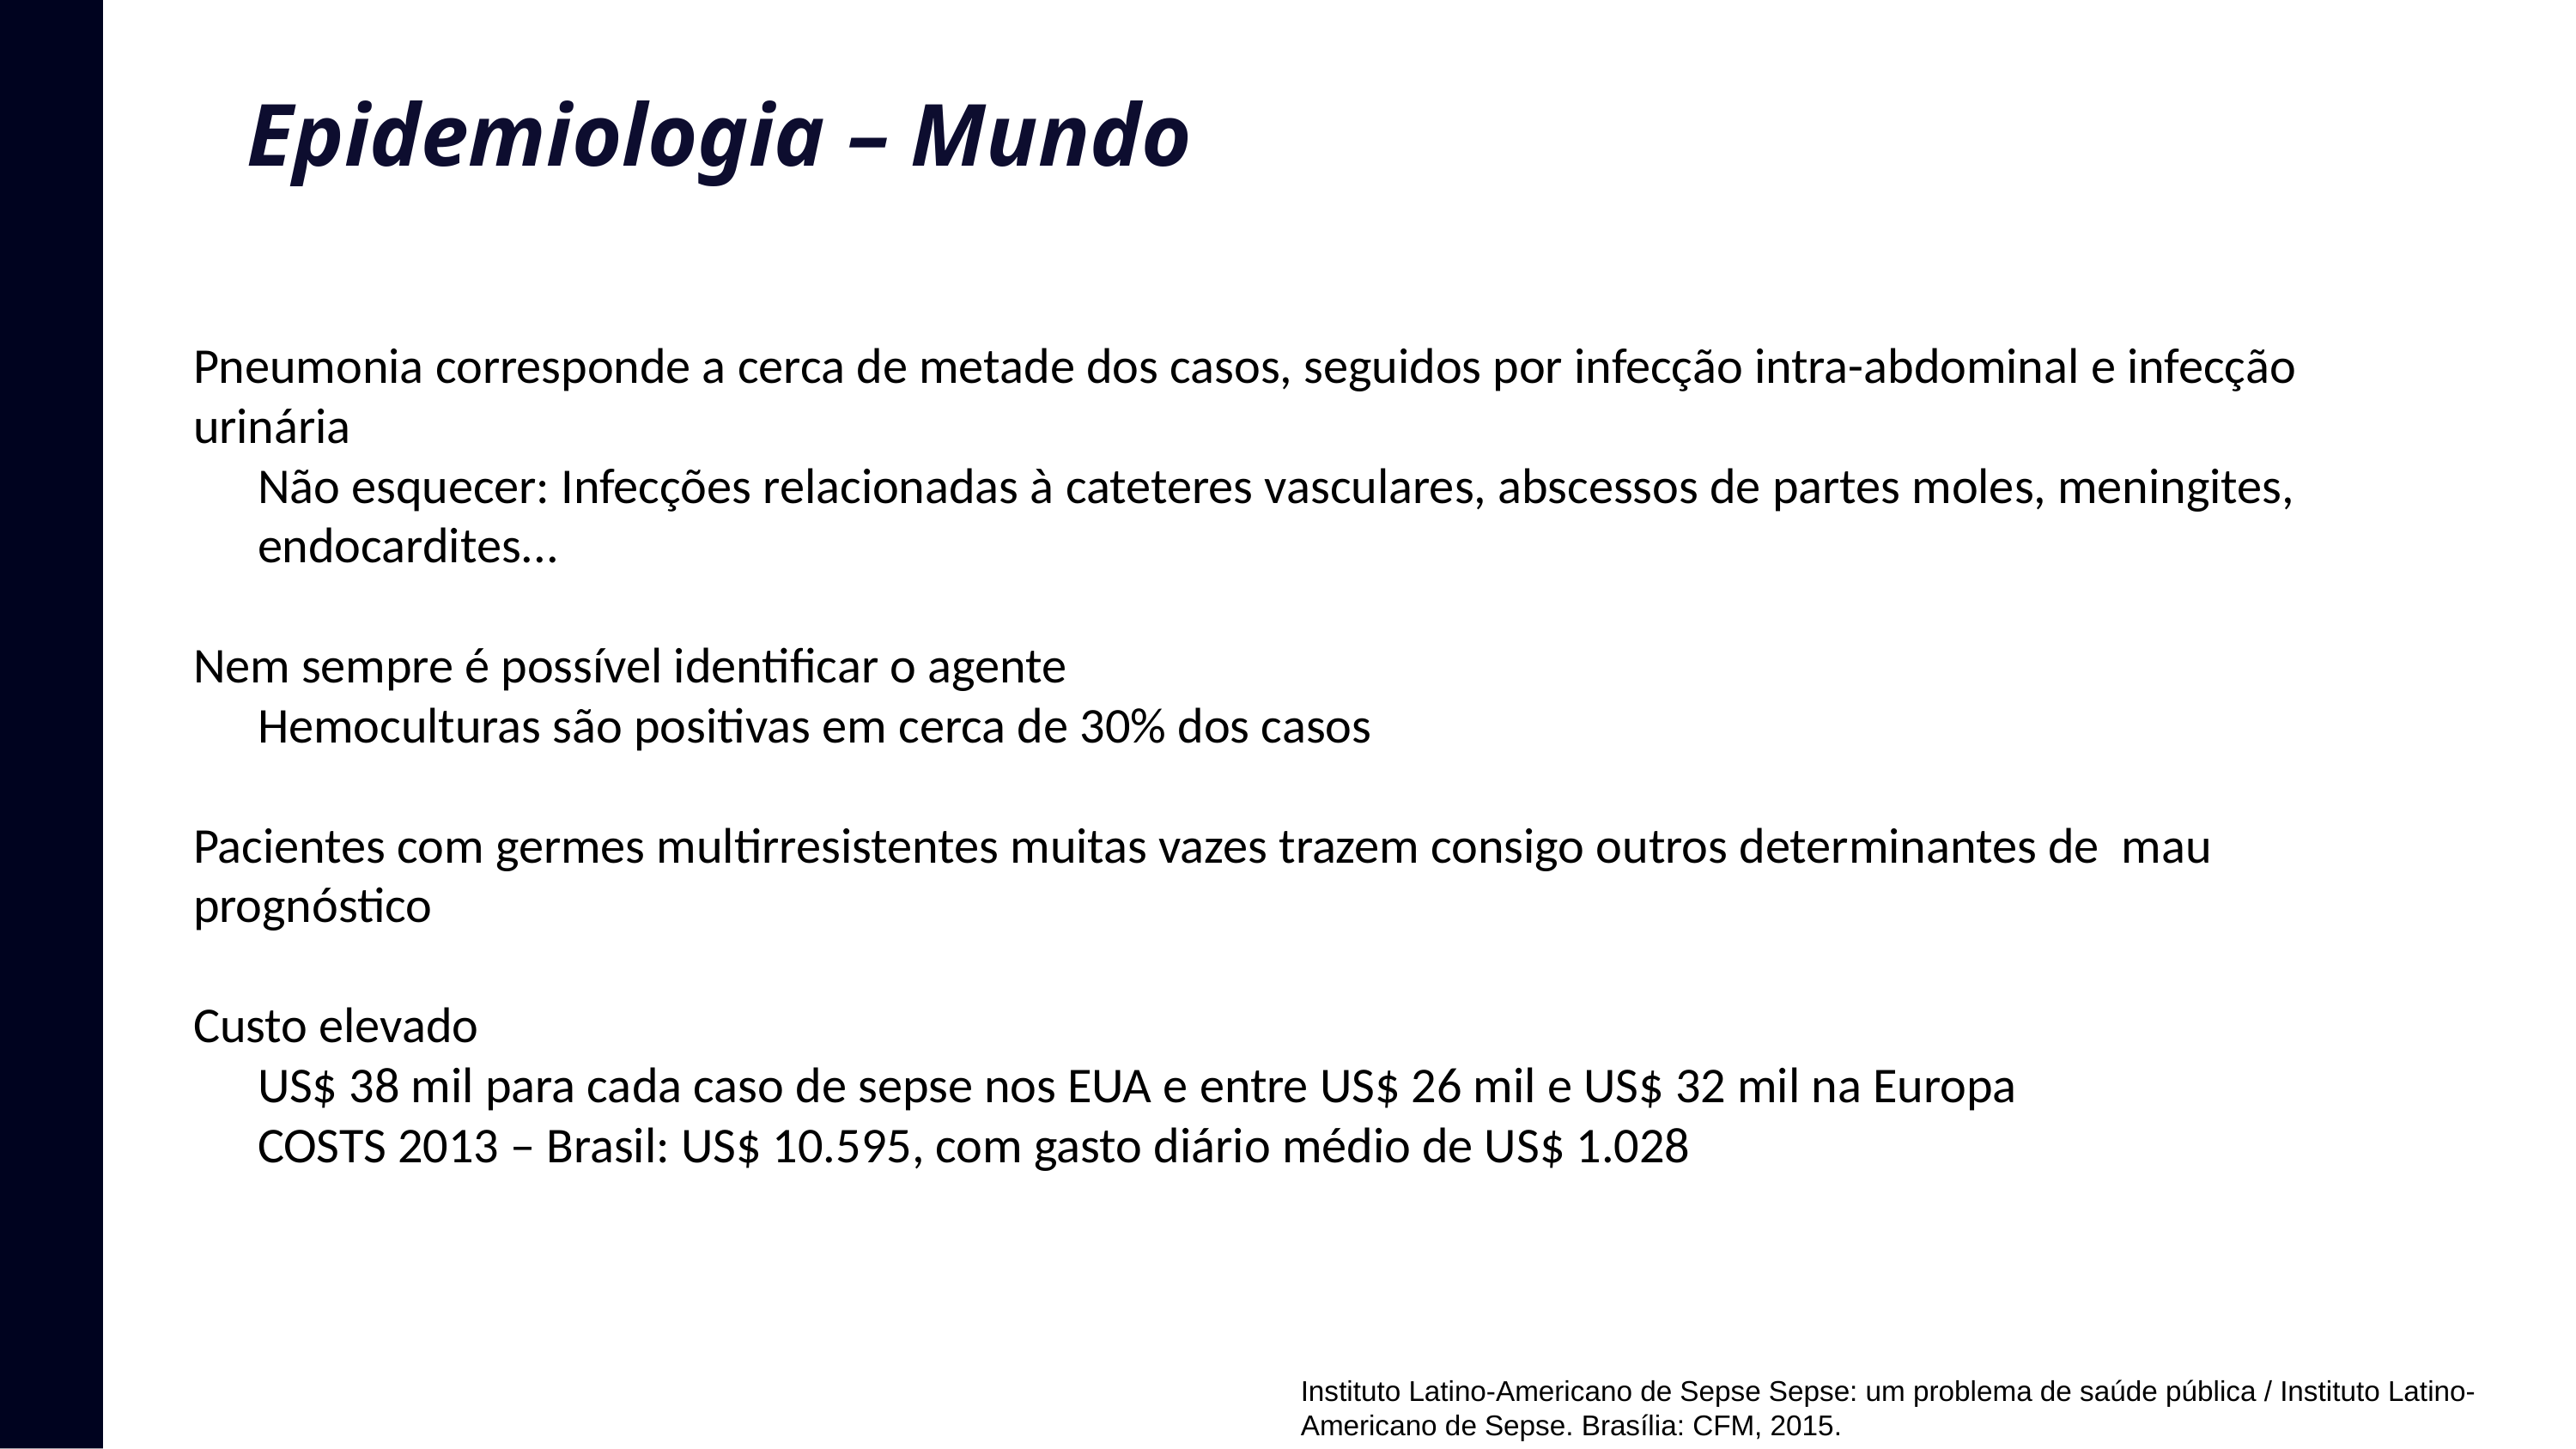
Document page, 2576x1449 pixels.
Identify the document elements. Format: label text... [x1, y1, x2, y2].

text_box Instituto Latino-Americano de Sepse Sepse: um problema de saúde pública / Instituto Latino-Americano de Sepse. Brasília: CFM, 2015. [1287, 1366, 2576, 1448]
list Pneumonia corresponde a cerca de metade dos casos, seguidos por infecção intra-abdominal e infecção urinária Não esquecer: Infecções relacionadas à cateteres vasculares, abscessos de partes moles, meningites, endocardites... Nem sempre é possível identificar o agente Hemoculturas são positivas em cerca de 30% dos casos Pacientes com germes multirresistentes muitas vazes trazem consigo outros determinantes de mau prognóstico Custo elevado US$ 38 mil para cada caso de sepse nos EUA e entre US$ 26 mil e US$ 32 mil na Europa COSTS 2013 – Brasil: US$ 10.595, com gasto diário médio de US$ 1.028 [129, 333, 2447, 1289]
title Epidemiologia – Mundo [246, 80, 1619, 185]
